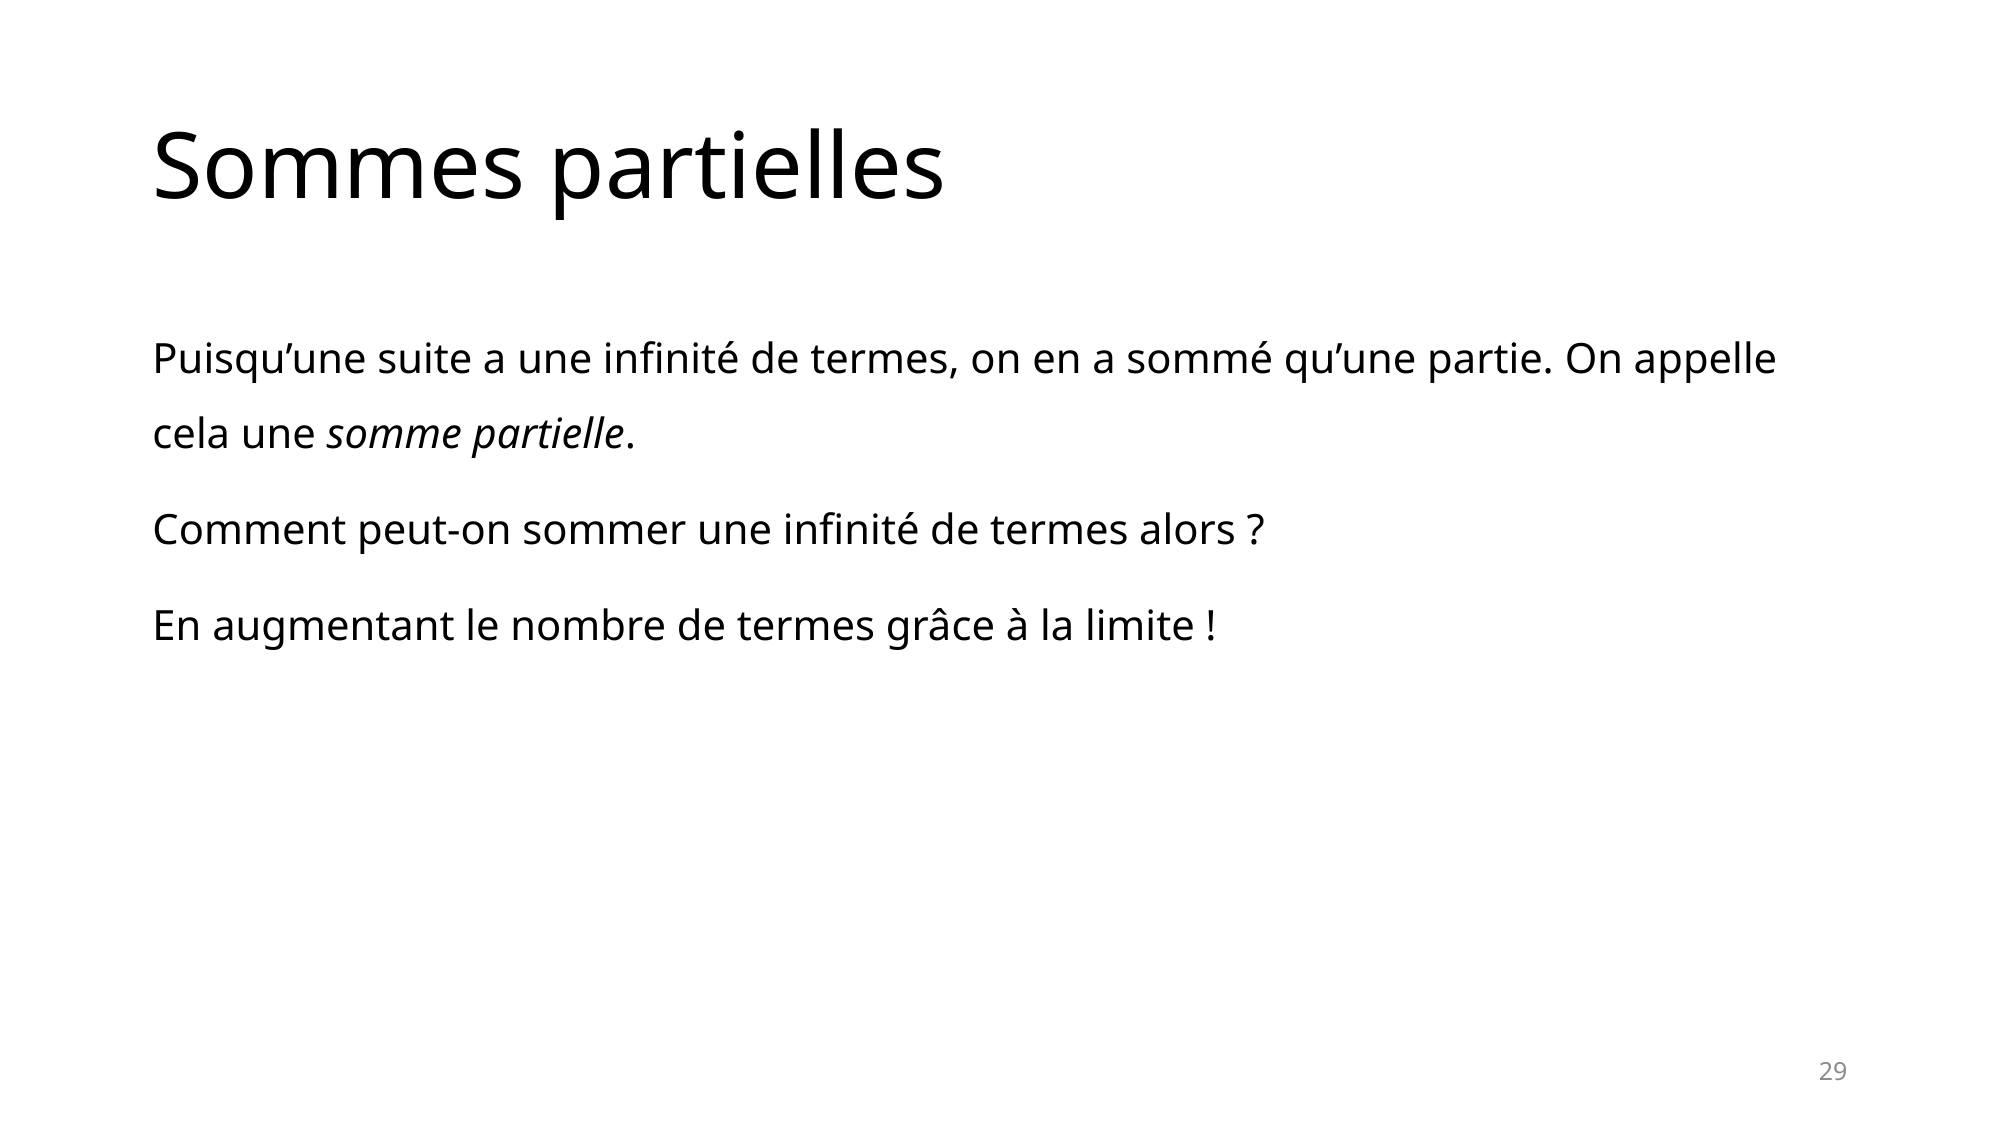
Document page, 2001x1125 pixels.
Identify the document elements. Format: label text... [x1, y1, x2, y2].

slide_number 29 [1412, 1042, 1863, 1103]
title Sommes partielles [137, 59, 1863, 278]
list Puisqu’une suite a une infinité de termes, on en a sommé qu’une partie. On appelle cela une somme partielle. Comment peut-on sommer une infinité de termes alors ? En augmentant le nombre de termes grâce à la limite ! [137, 299, 1863, 1014]
